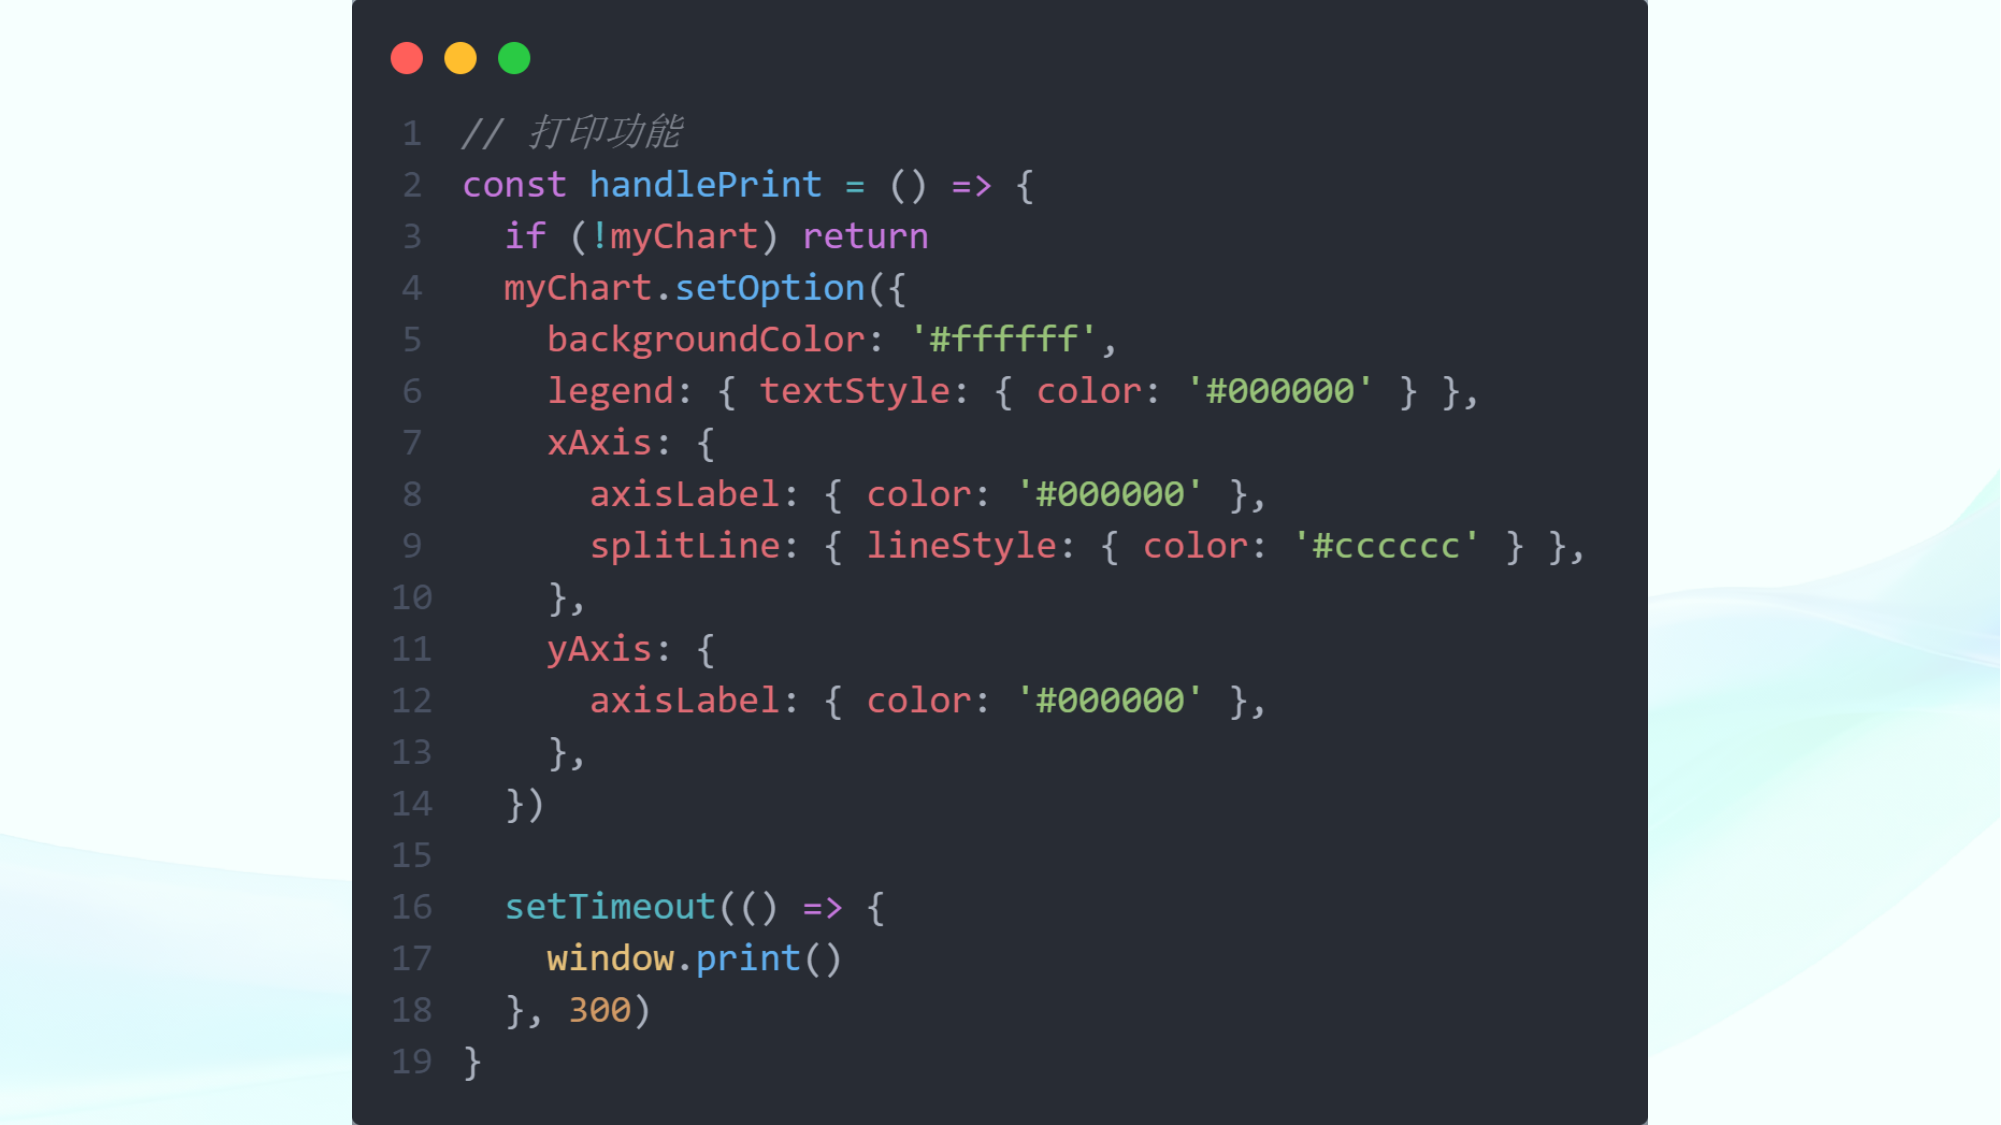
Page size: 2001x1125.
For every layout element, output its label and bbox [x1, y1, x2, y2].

picture [352, 0, 1648, 1125]
